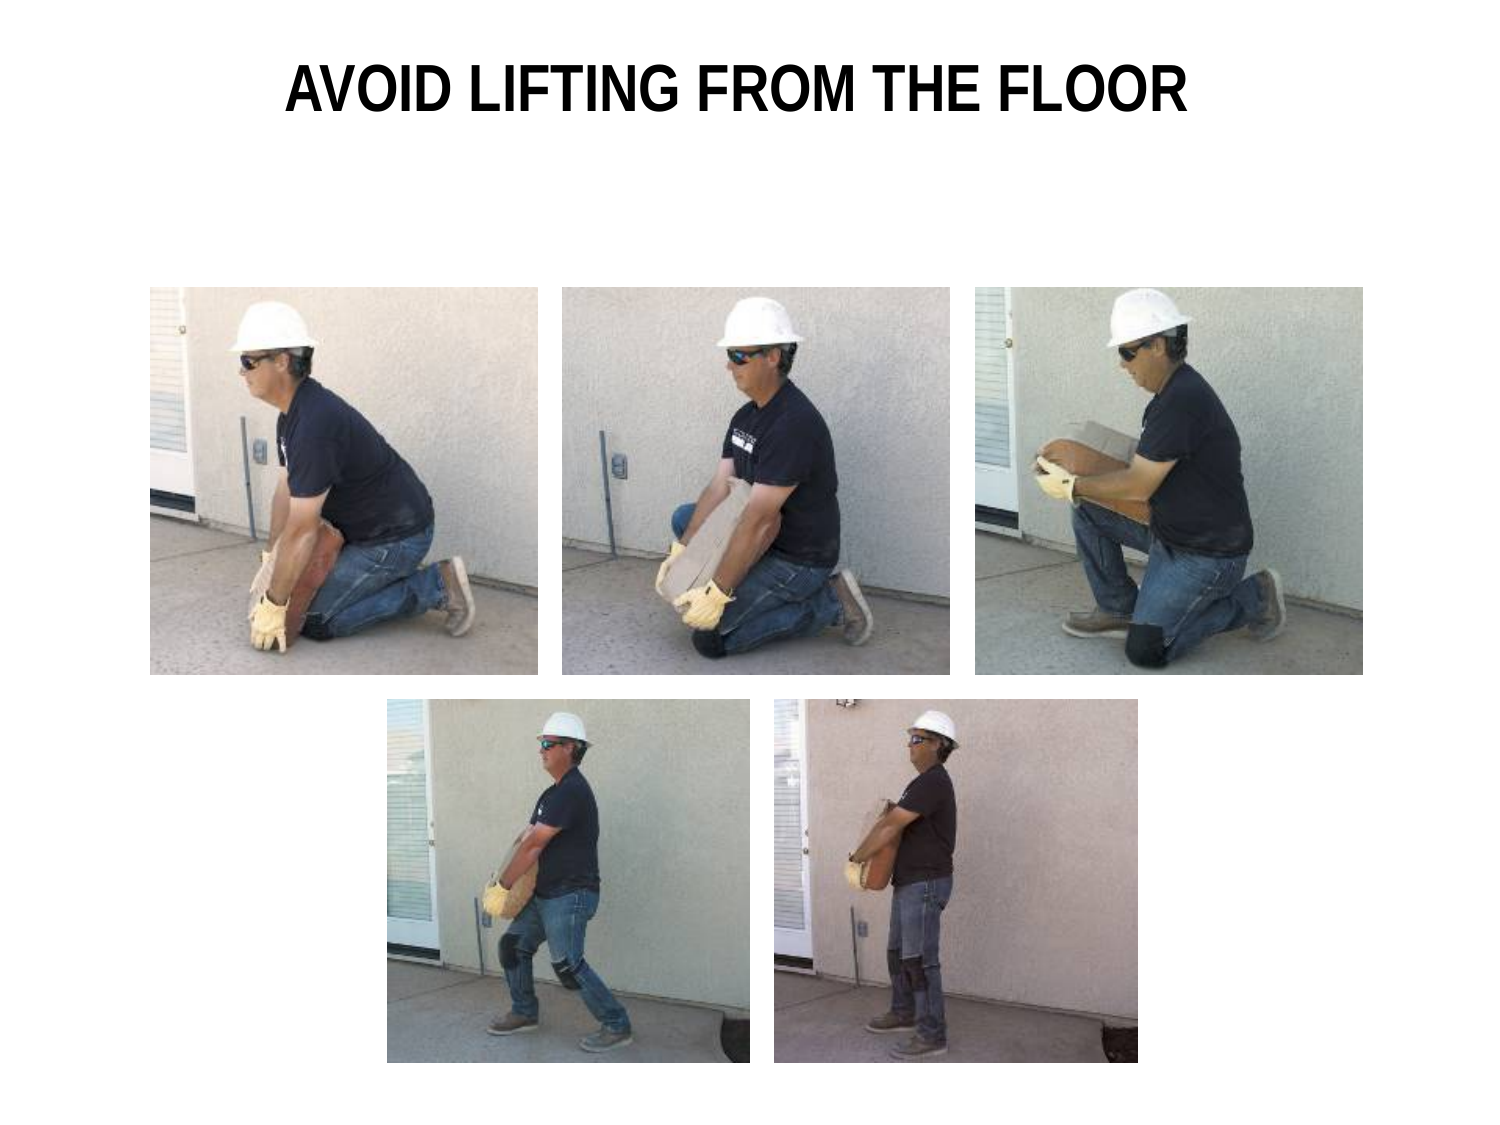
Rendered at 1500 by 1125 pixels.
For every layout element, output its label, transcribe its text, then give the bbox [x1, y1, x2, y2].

picture [974, 287, 1363, 675]
text_box AVOID LIFTING FROM THE FLOOR [76, 37, 1413, 161]
picture [774, 699, 1138, 1063]
picture [149, 287, 538, 675]
picture [562, 287, 950, 675]
picture [387, 699, 750, 1063]
